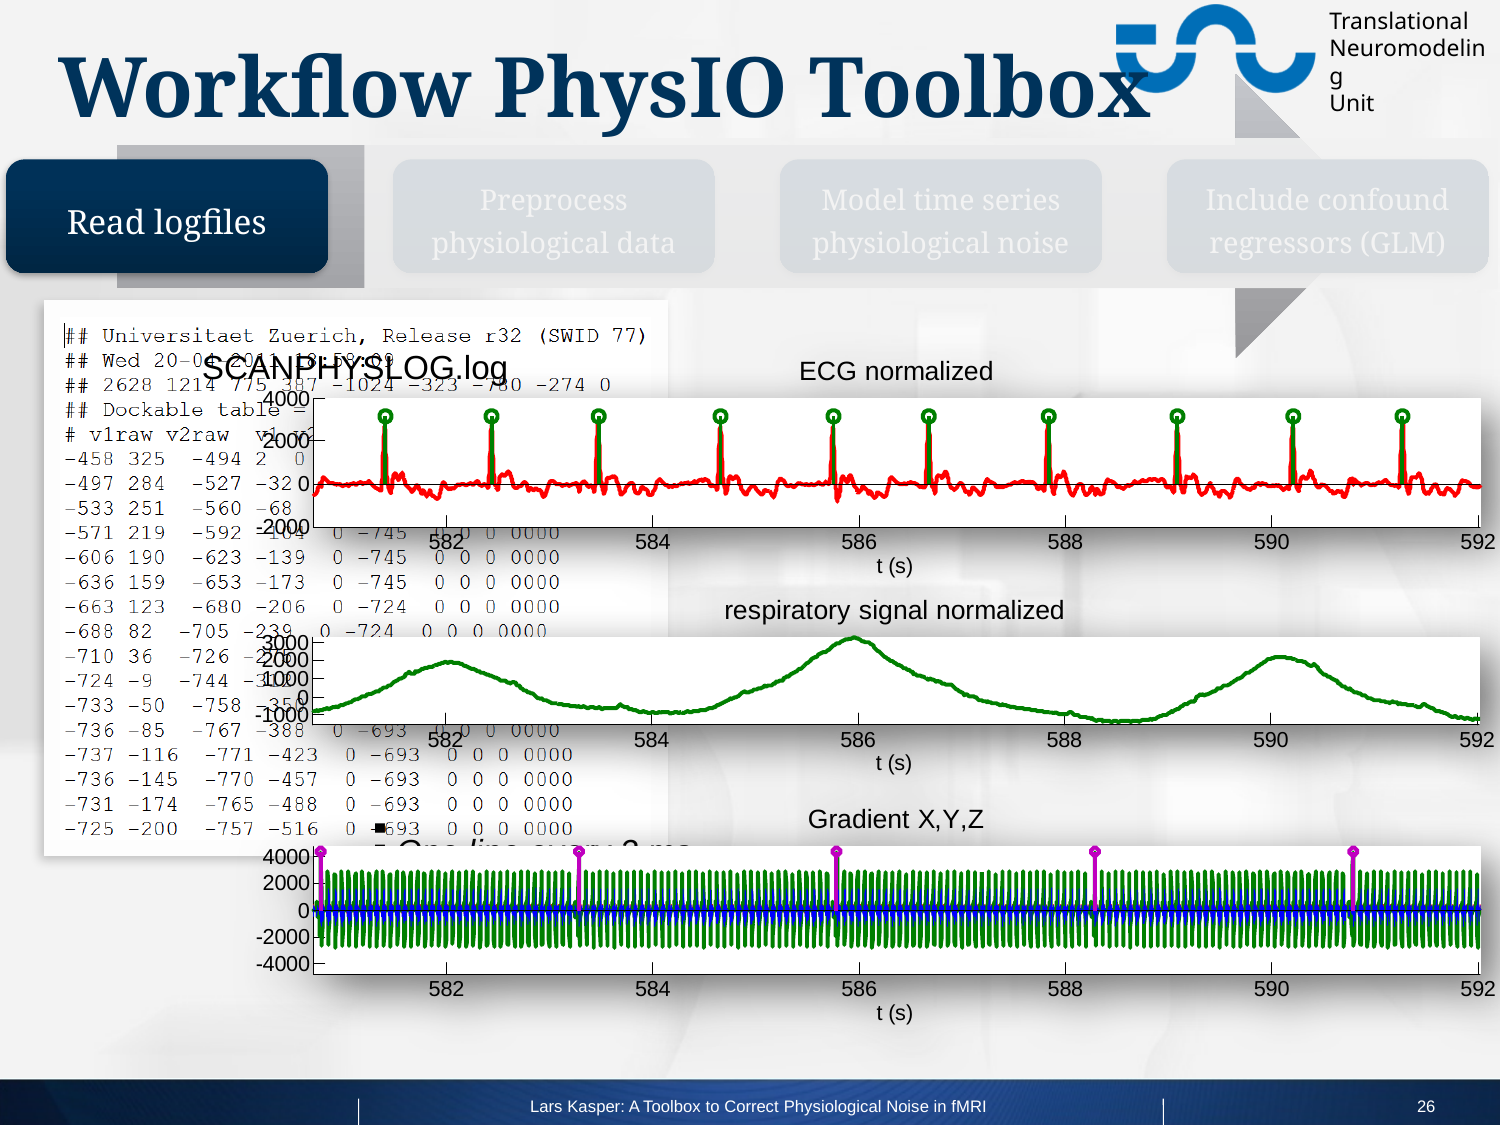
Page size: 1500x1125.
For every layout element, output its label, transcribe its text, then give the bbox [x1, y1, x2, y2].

slide_number 26 [1181, 1088, 1451, 1125]
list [5, 73, 1490, 359]
footer Lars Kasper: A Toolbox to Correct Physiological Noise in fMRI [367, 1088, 1151, 1125]
picture [0, 0, 1500, 1125]
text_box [60, 316, 729, 885]
title Workflow PhysIO Toolbox [58, 28, 1185, 72]
text_box [1494, 136, 1500, 290]
